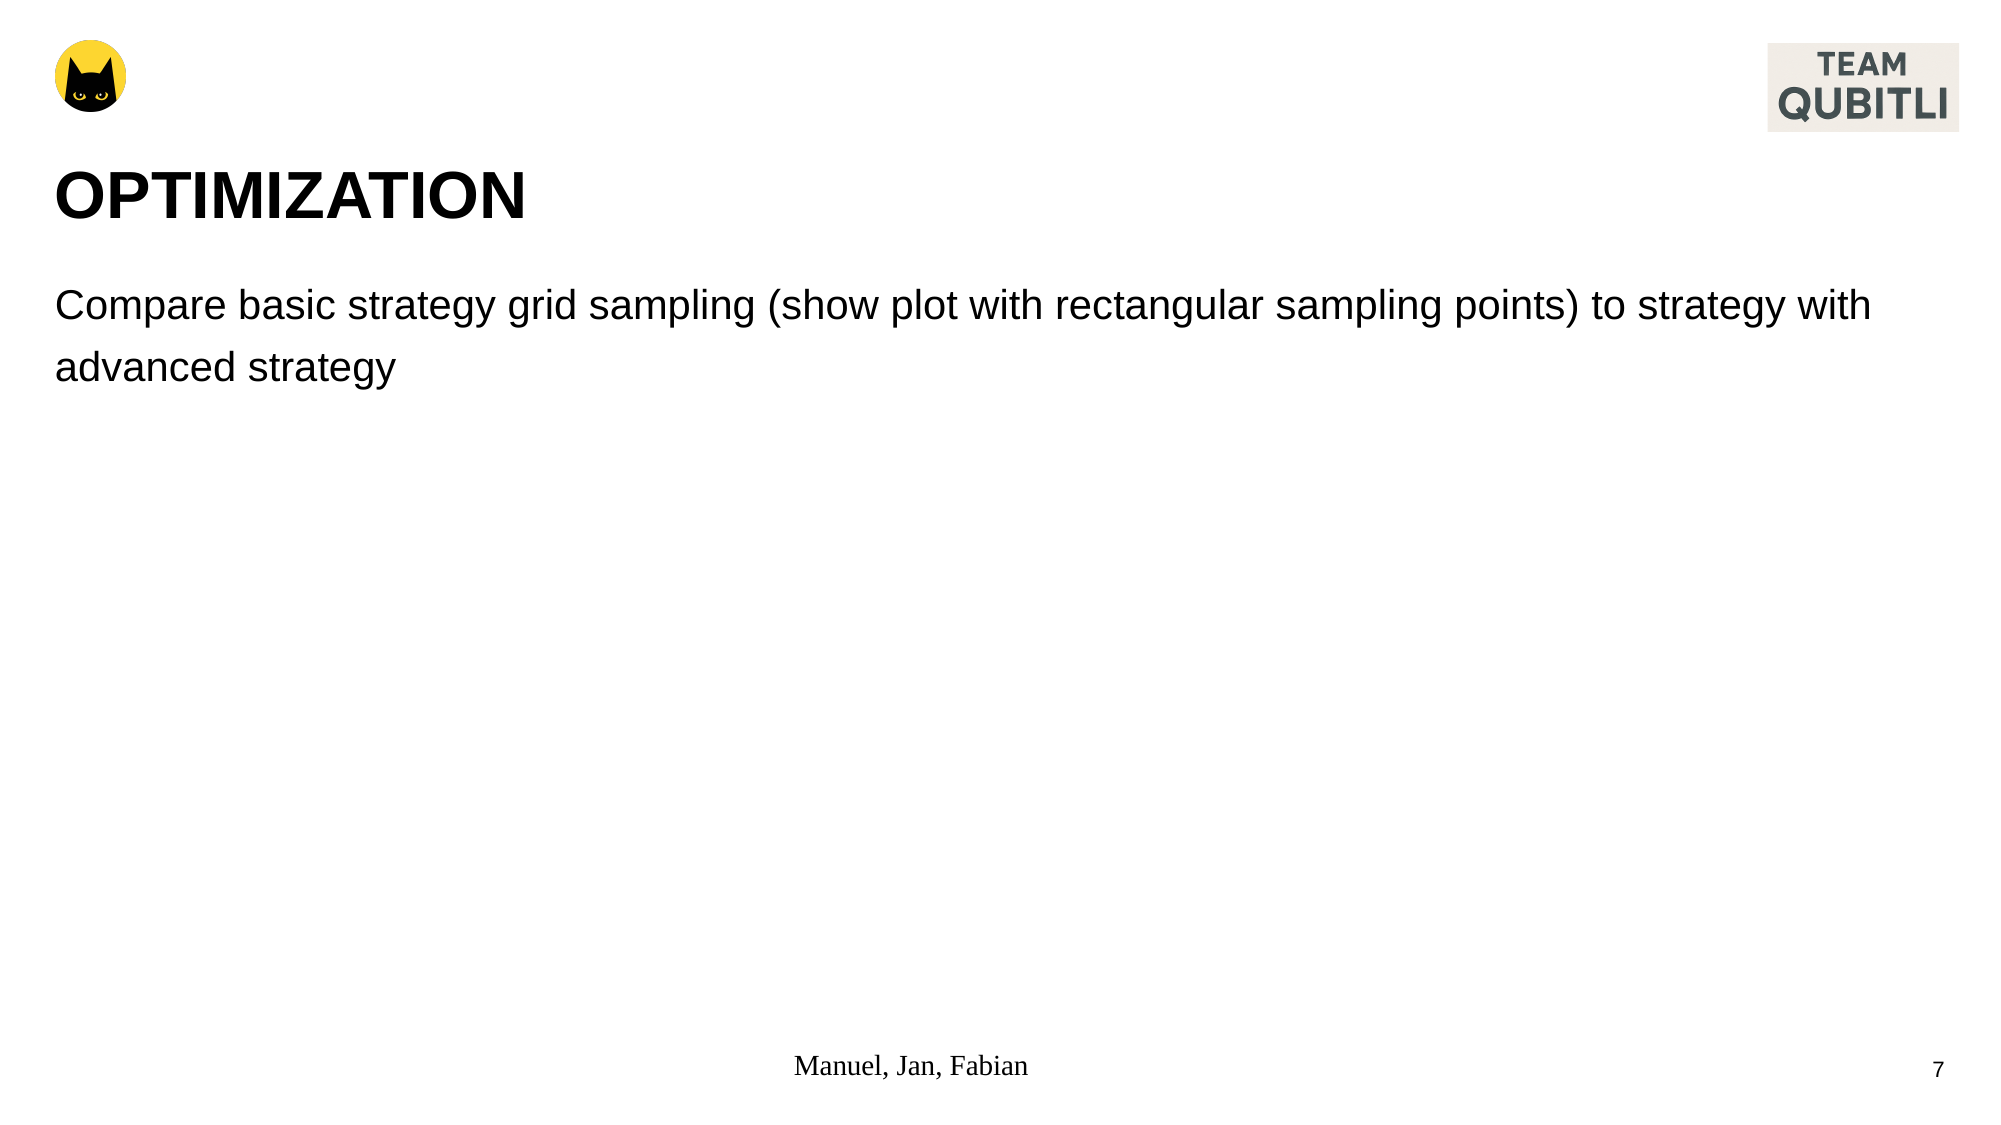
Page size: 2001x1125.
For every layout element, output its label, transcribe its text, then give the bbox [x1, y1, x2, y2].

slide_number 7 [1495, 1033, 1945, 1082]
title OPTIMIZATION [54, 131, 1619, 224]
list Compare basic strategy grid sampling (show plot with rectangular sampling points) to strategy with advanced strategy [54, 265, 1945, 1034]
footer Manuel, Jan, Fabian [55, 1033, 1495, 1082]
picture [55, 40, 126, 112]
picture [1767, 42, 1960, 133]
